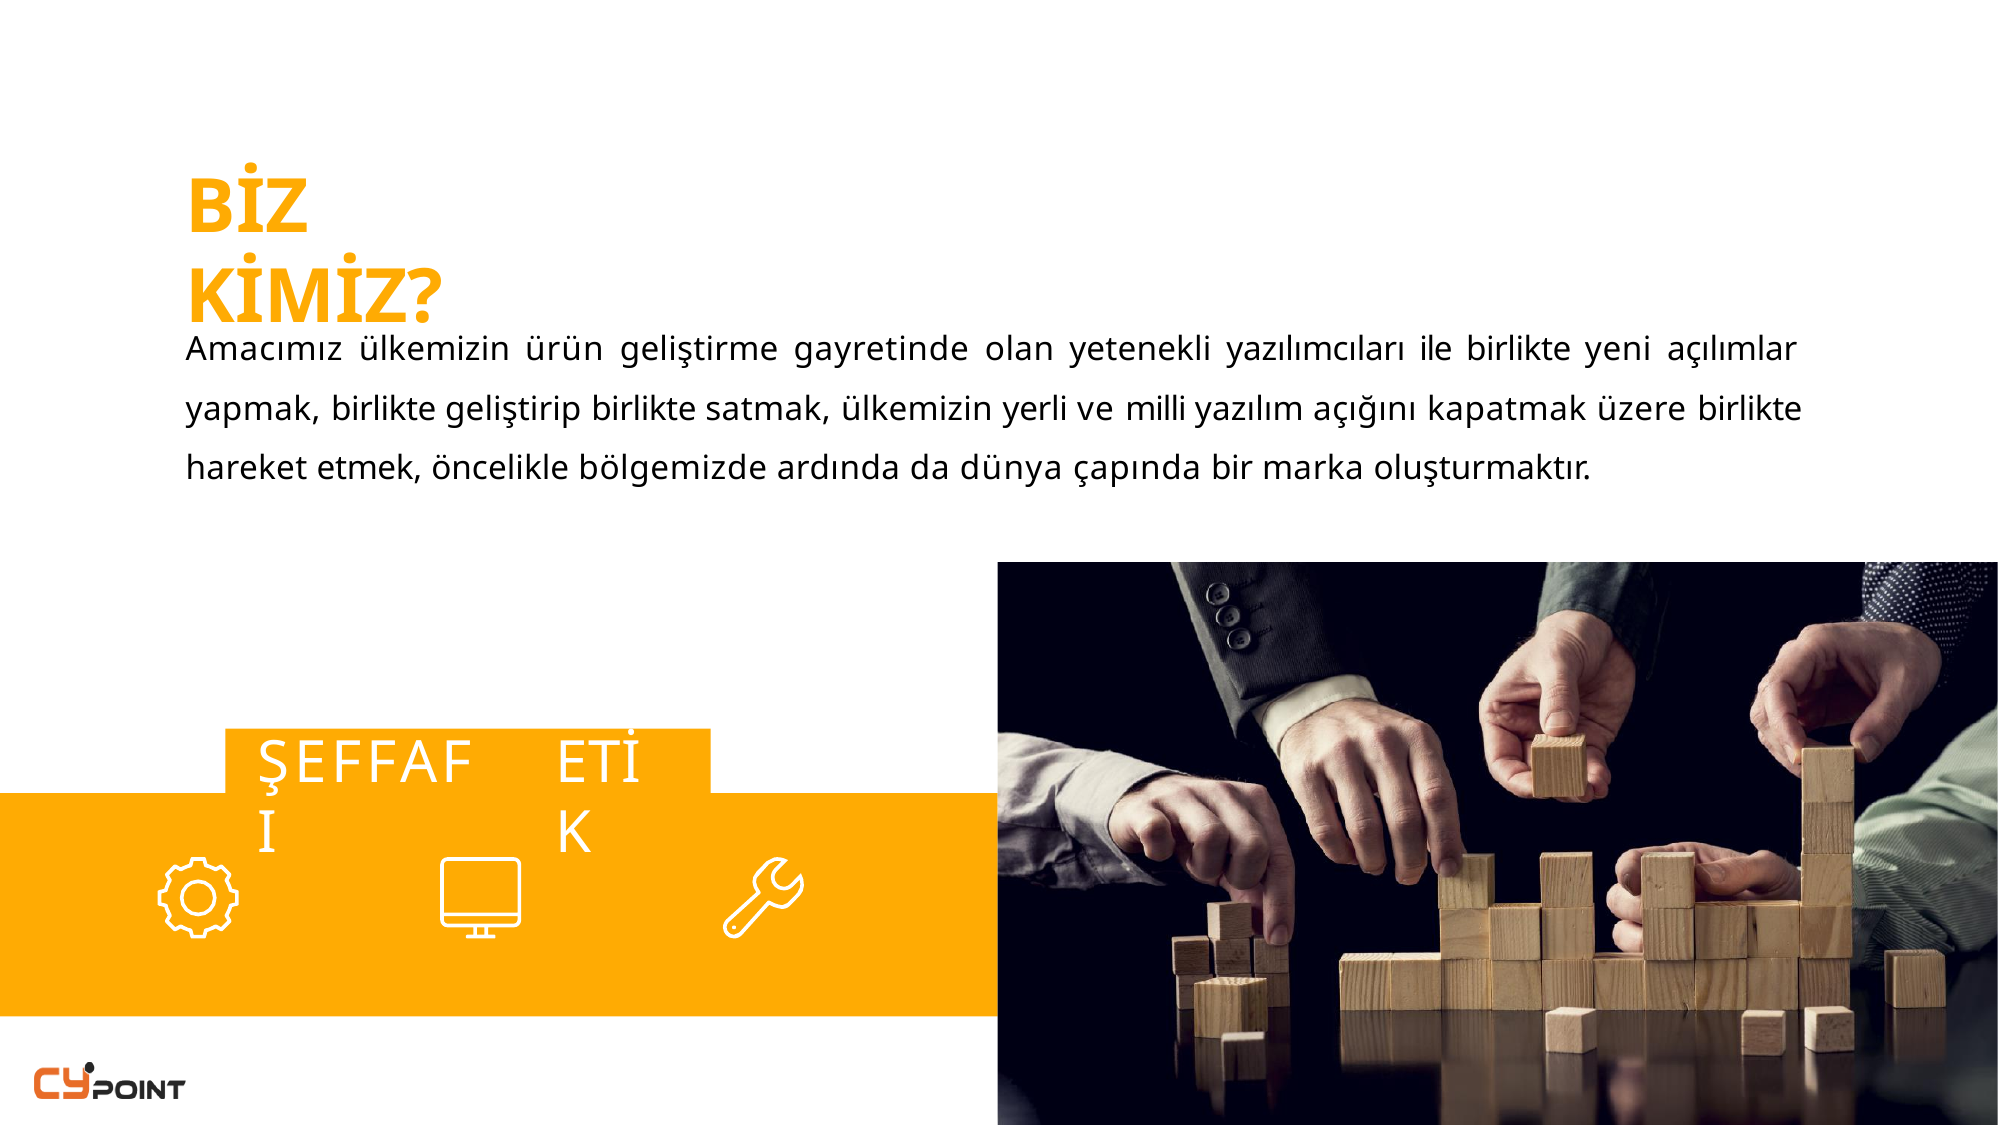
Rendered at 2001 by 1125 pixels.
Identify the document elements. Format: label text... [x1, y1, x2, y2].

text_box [0, 562, 1998, 1125]
title BİZ KİMİZ? [183, 154, 573, 304]
text_box Amacımız ülkemizin ürün geliştirme gayretinde olan yetenekli yazılımcıları ile birlikte yeni açılımlar yapmak, birlikte geliştirip birlikte satmak, ülkemizin yerli ve milli yazılım açığını kapatmak üzere birlikte hareket etmek, öncelikle bölgemizde ardında da dünya çapında bir marka oluşturmaktır. [183, 304, 1812, 487]
